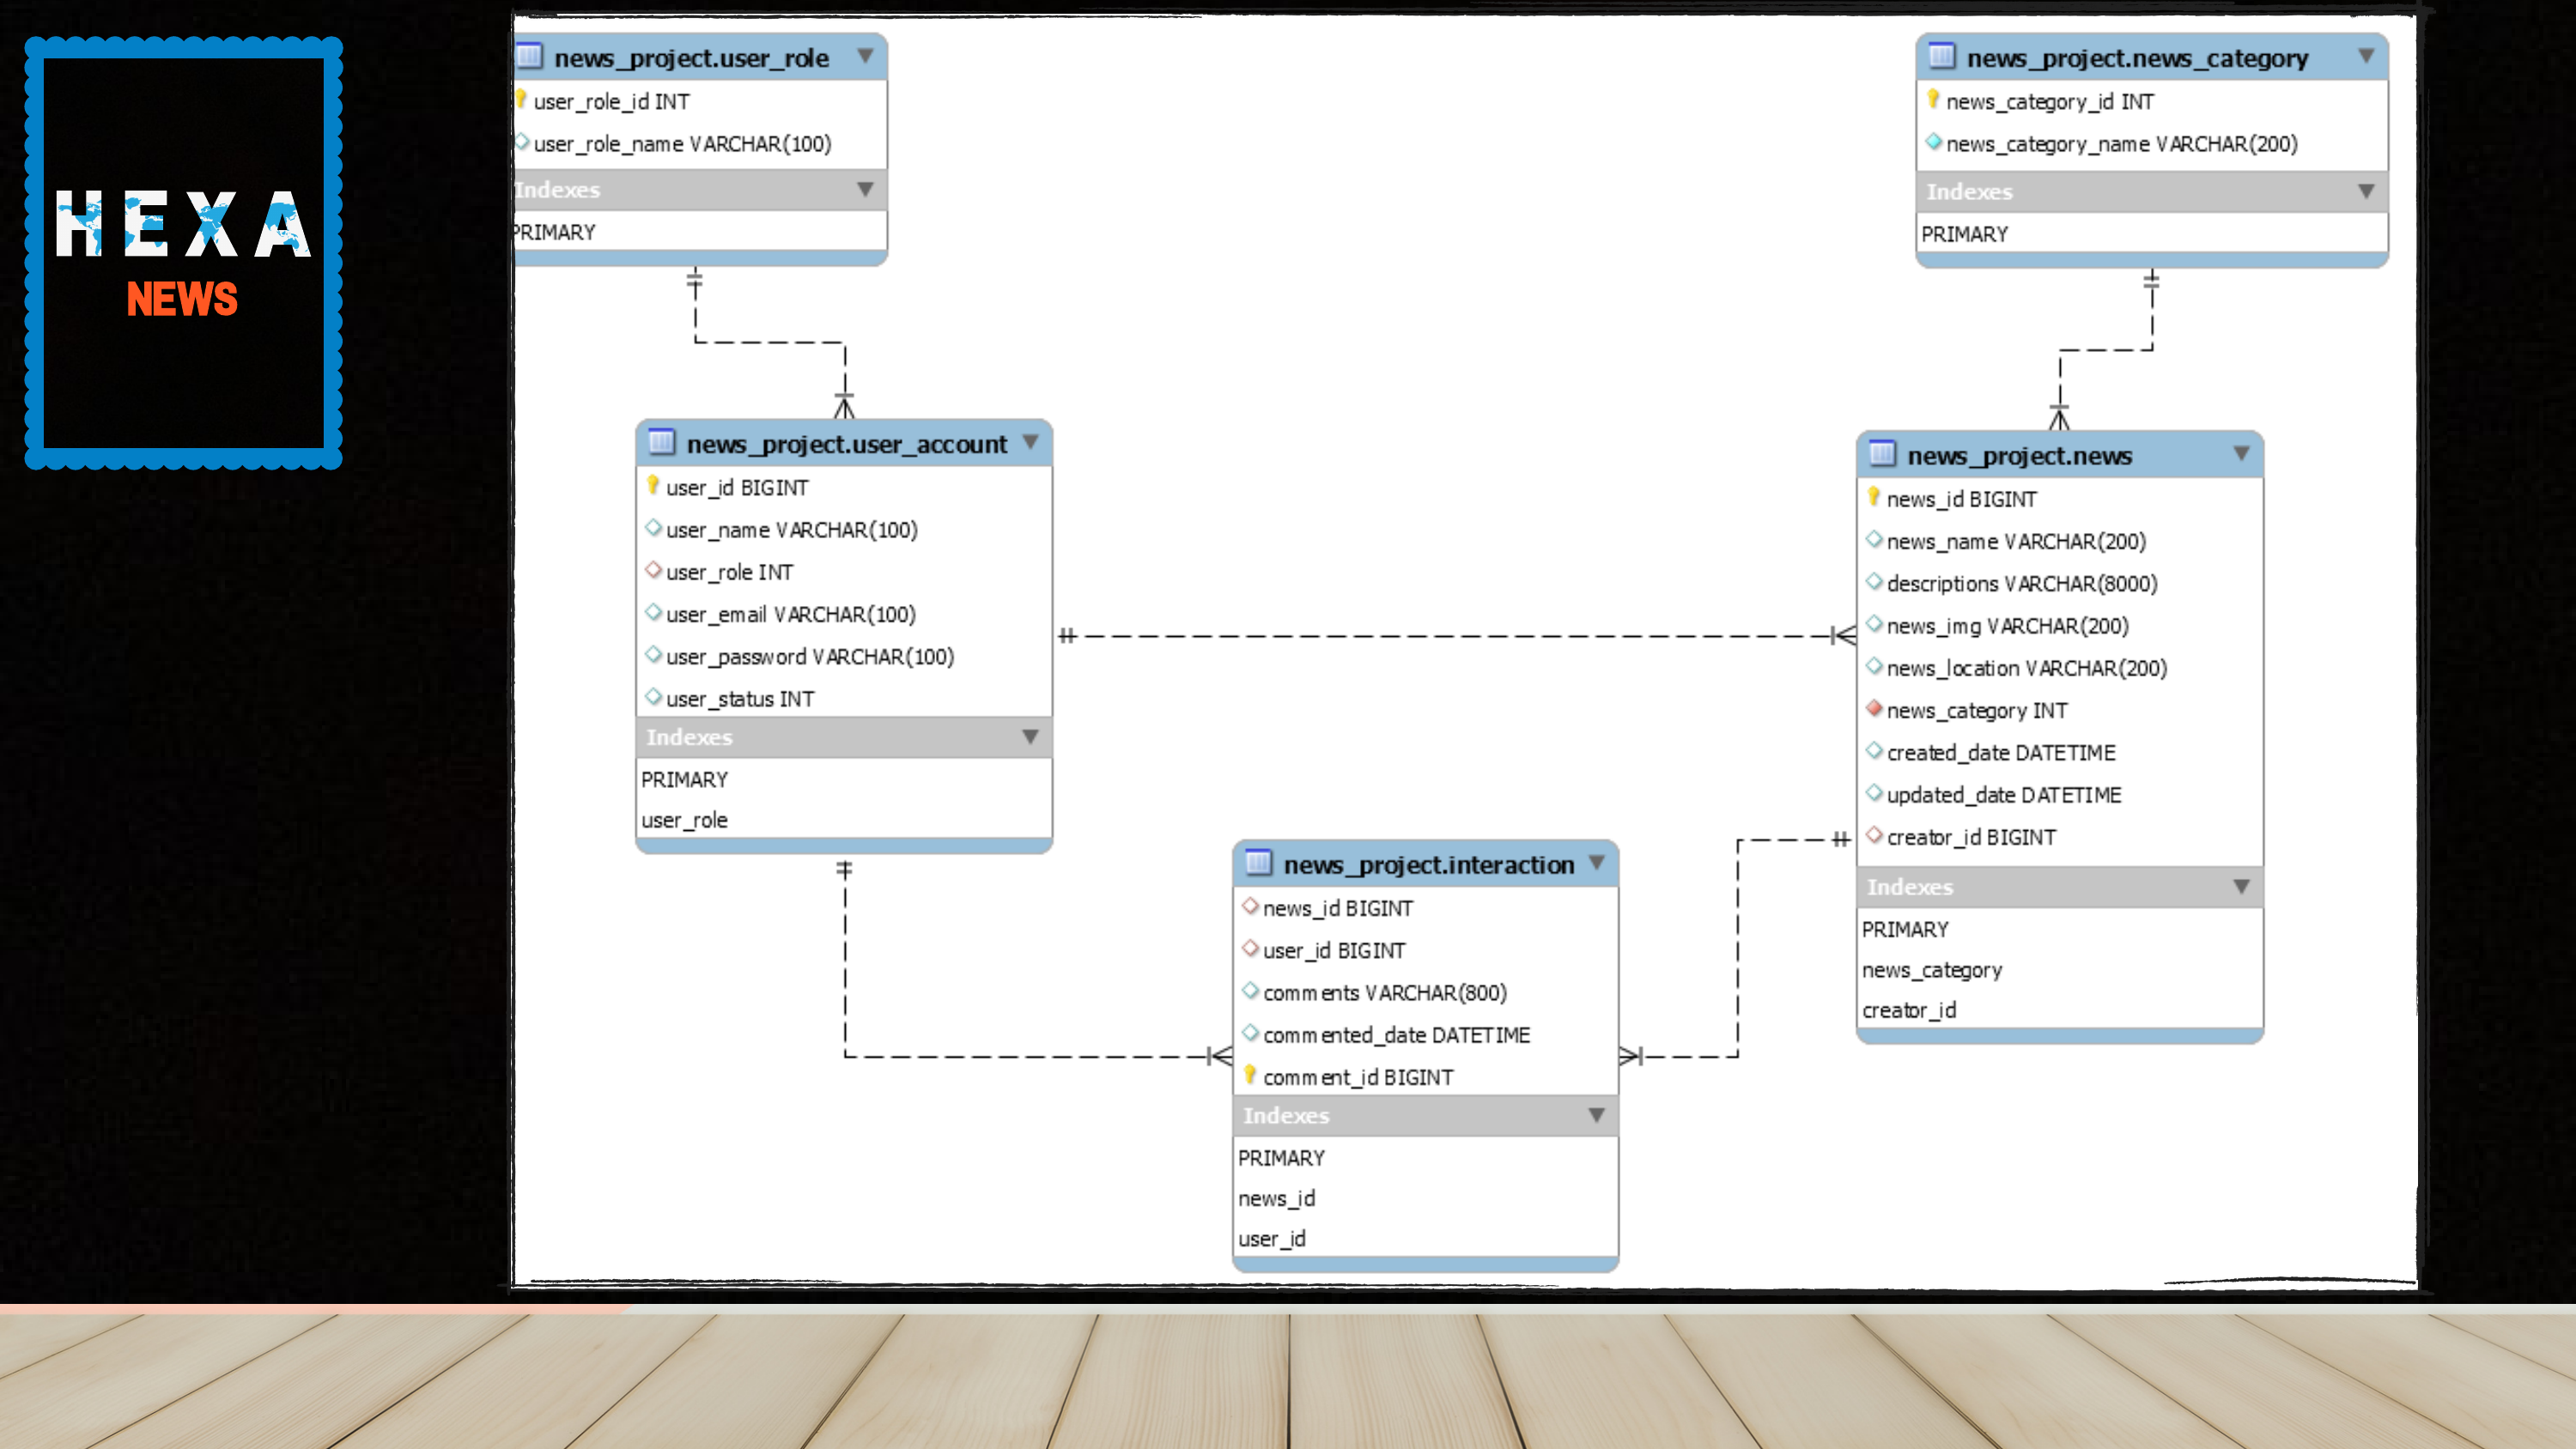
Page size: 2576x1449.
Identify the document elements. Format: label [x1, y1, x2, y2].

text_box [184, 191, 239, 257]
text_box [214, 281, 238, 316]
text_box [253, 191, 312, 258]
text_box [176, 281, 213, 316]
text_box [125, 190, 168, 257]
text_box [128, 281, 152, 316]
text_box [495, 0, 2437, 1296]
text_box [153, 281, 175, 316]
text_box [56, 190, 102, 257]
text_box [24, 35, 344, 471]
picture [0, 0, 2576, 1449]
